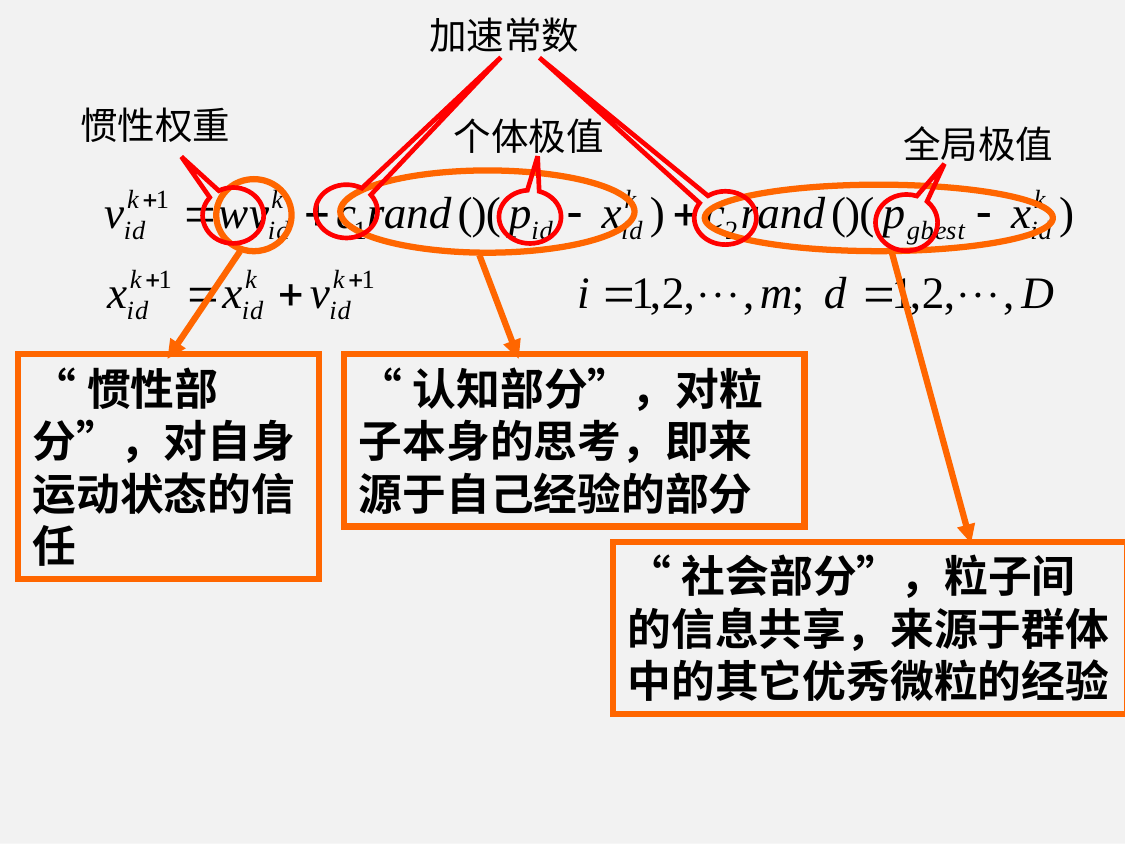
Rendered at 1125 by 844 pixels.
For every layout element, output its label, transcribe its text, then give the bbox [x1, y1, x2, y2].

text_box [875, 112, 1071, 252]
text_box “惯性部分”，对自身运动状态的信任 [18, 354, 320, 579]
text_box [914, 337, 974, 544]
text_box [167, 337, 183, 359]
text_box “社会部分”，粒子间的信息共享，来源于群体中的其它优秀微粒的经验 [612, 541, 1125, 714]
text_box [97, 178, 1082, 330]
text_box “认知部分”，对粒子本身的思考，即来源于自己经验的部分 [343, 354, 805, 527]
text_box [315, 4, 757, 245]
text_box [508, 337, 521, 359]
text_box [64, 94, 295, 244]
